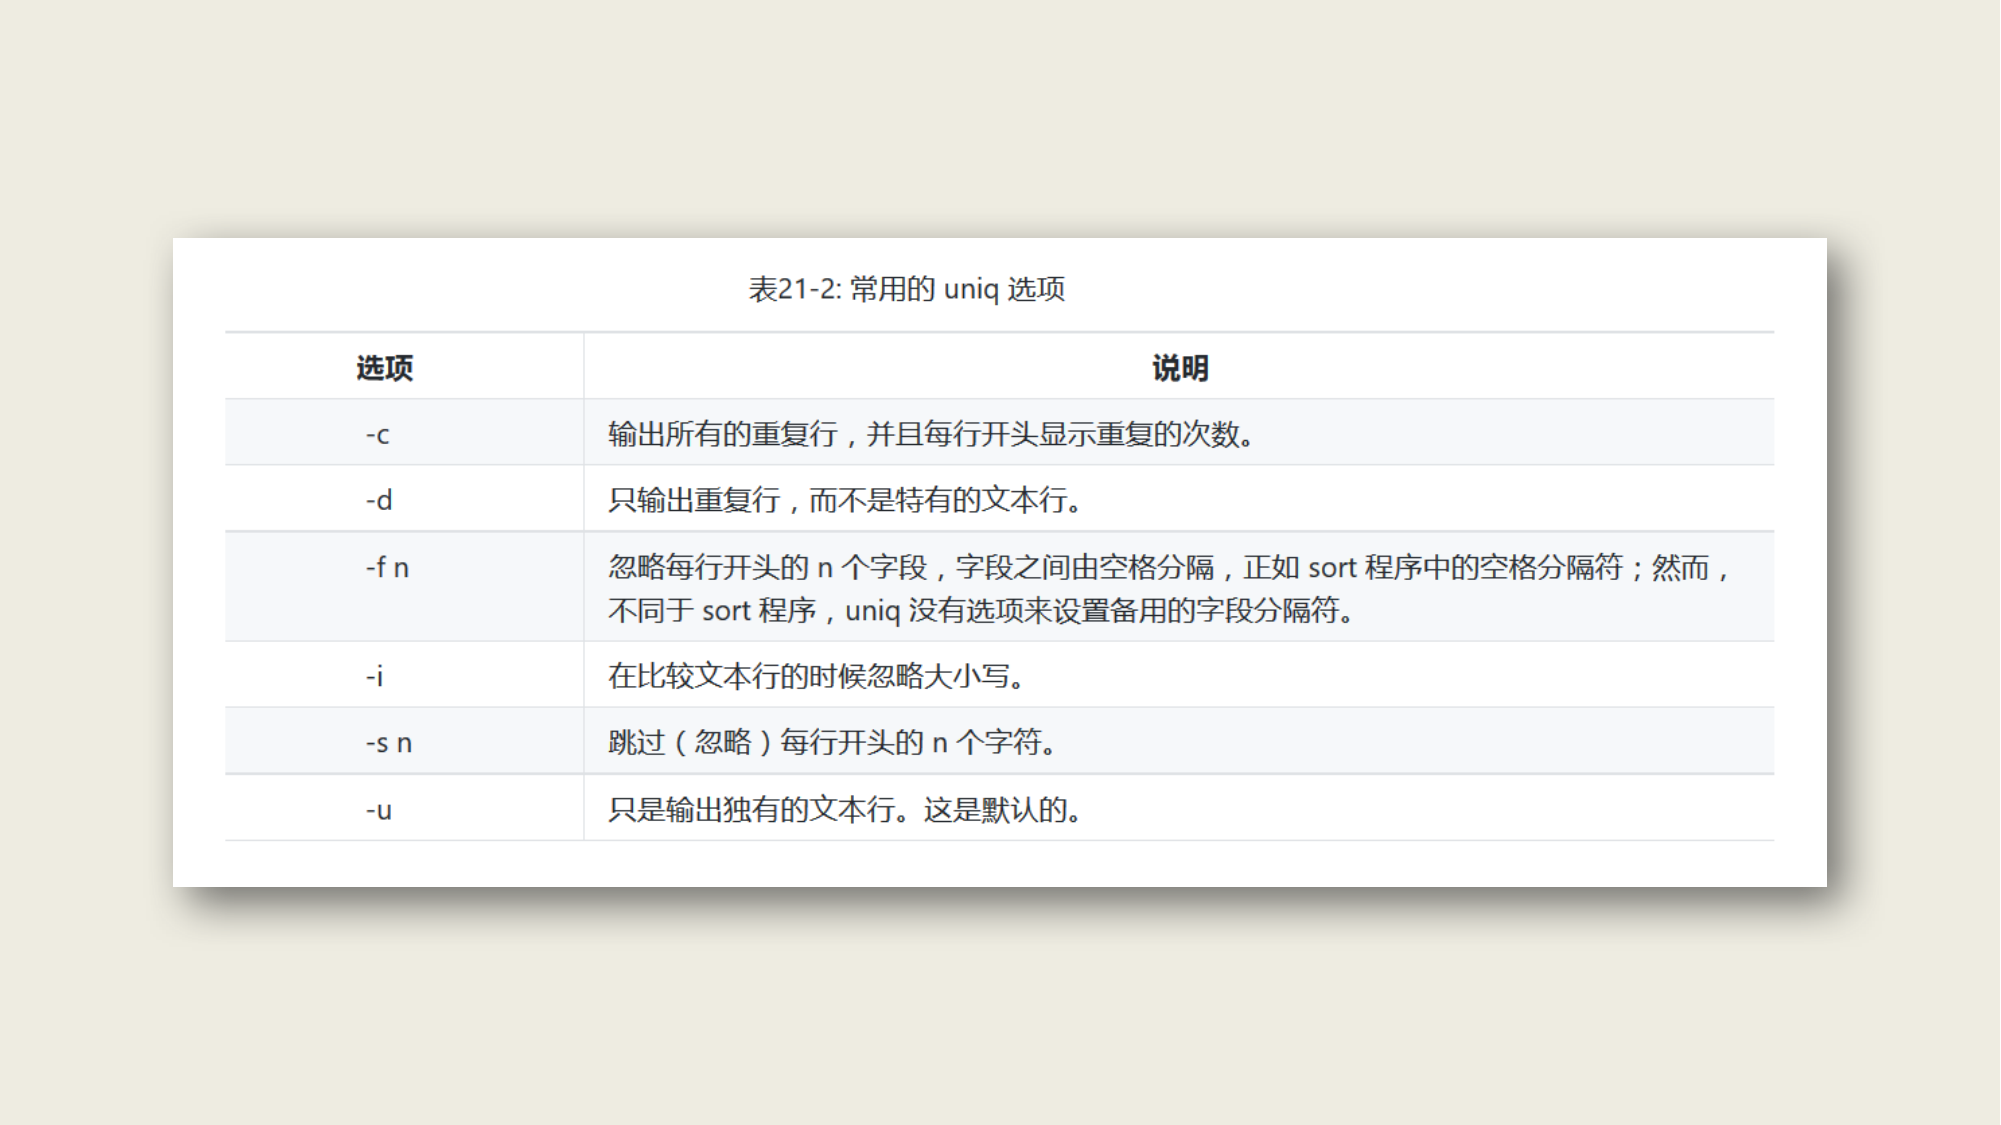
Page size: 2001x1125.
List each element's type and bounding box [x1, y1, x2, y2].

picture [173, 238, 1827, 887]
